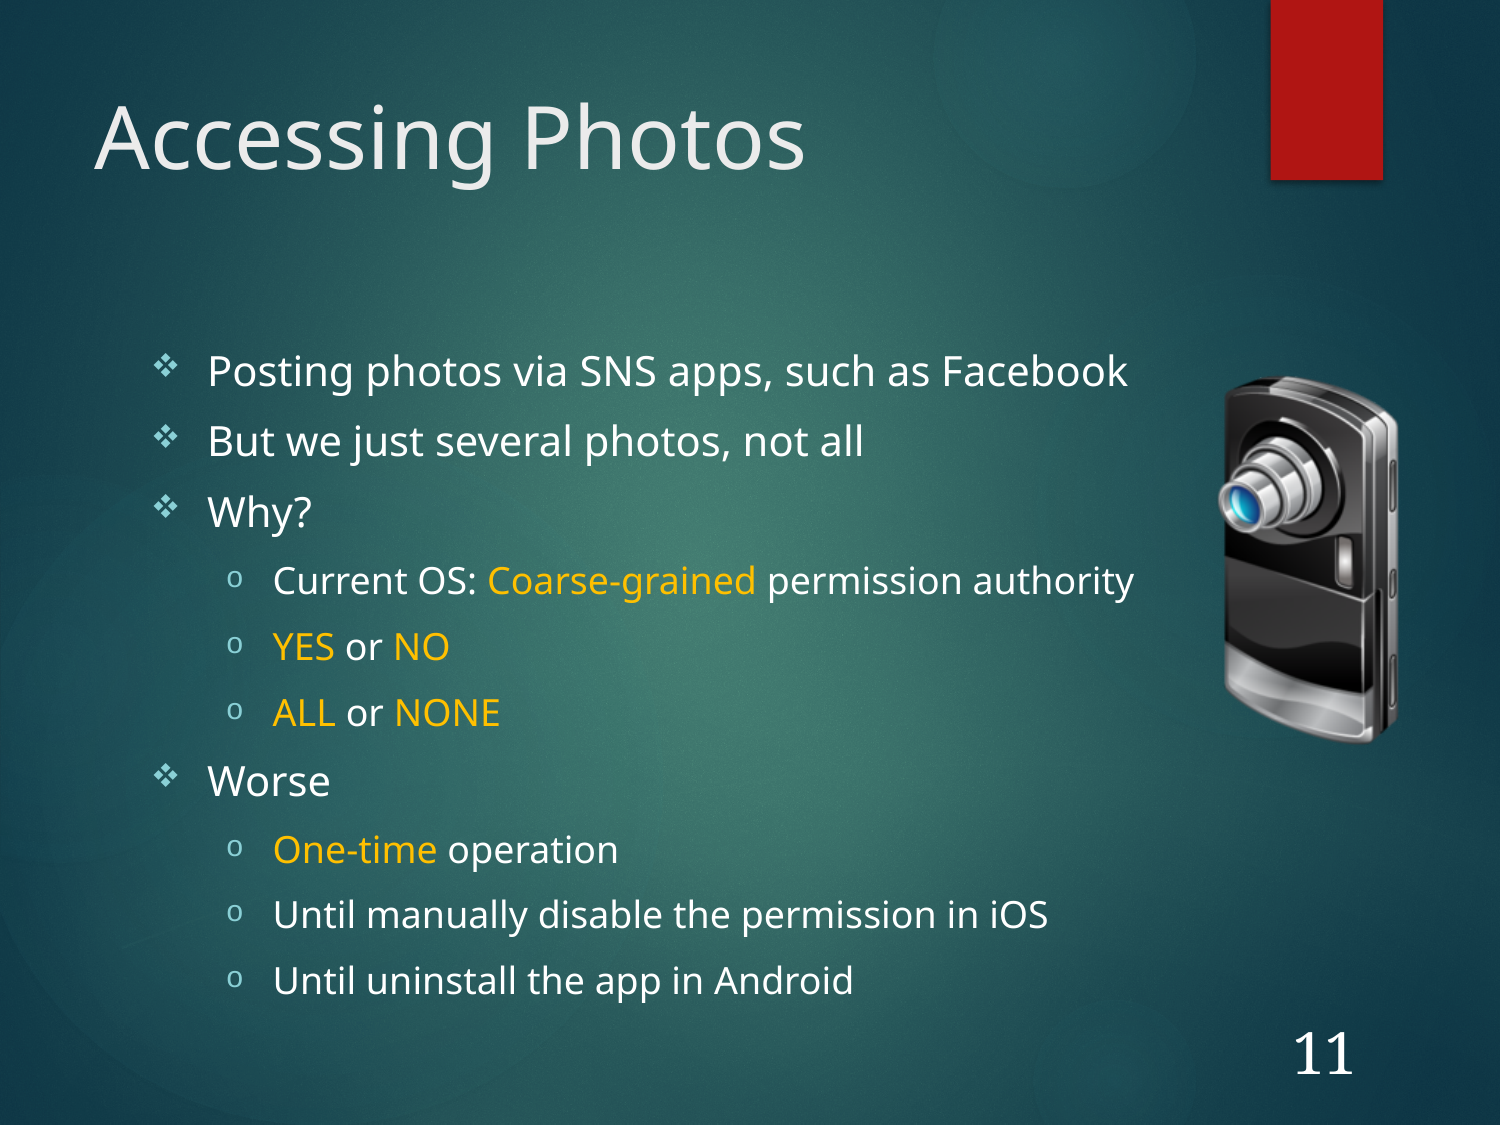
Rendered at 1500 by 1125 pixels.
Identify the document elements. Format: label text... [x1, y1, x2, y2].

slide_number 11 [1149, 1025, 1500, 1104]
title Accessing Photos [79, 74, 1237, 304]
picture [1123, 372, 1500, 750]
list Posting photos via SNS apps, such as Facebook But we just several photos, not all Why? Current OS: Coarse-grained permission authority YES or NO ALL or NONE Worse One-time operation Until manually disable the permission in iOS Until uninstall the app in Android [135, 336, 1237, 1025]
